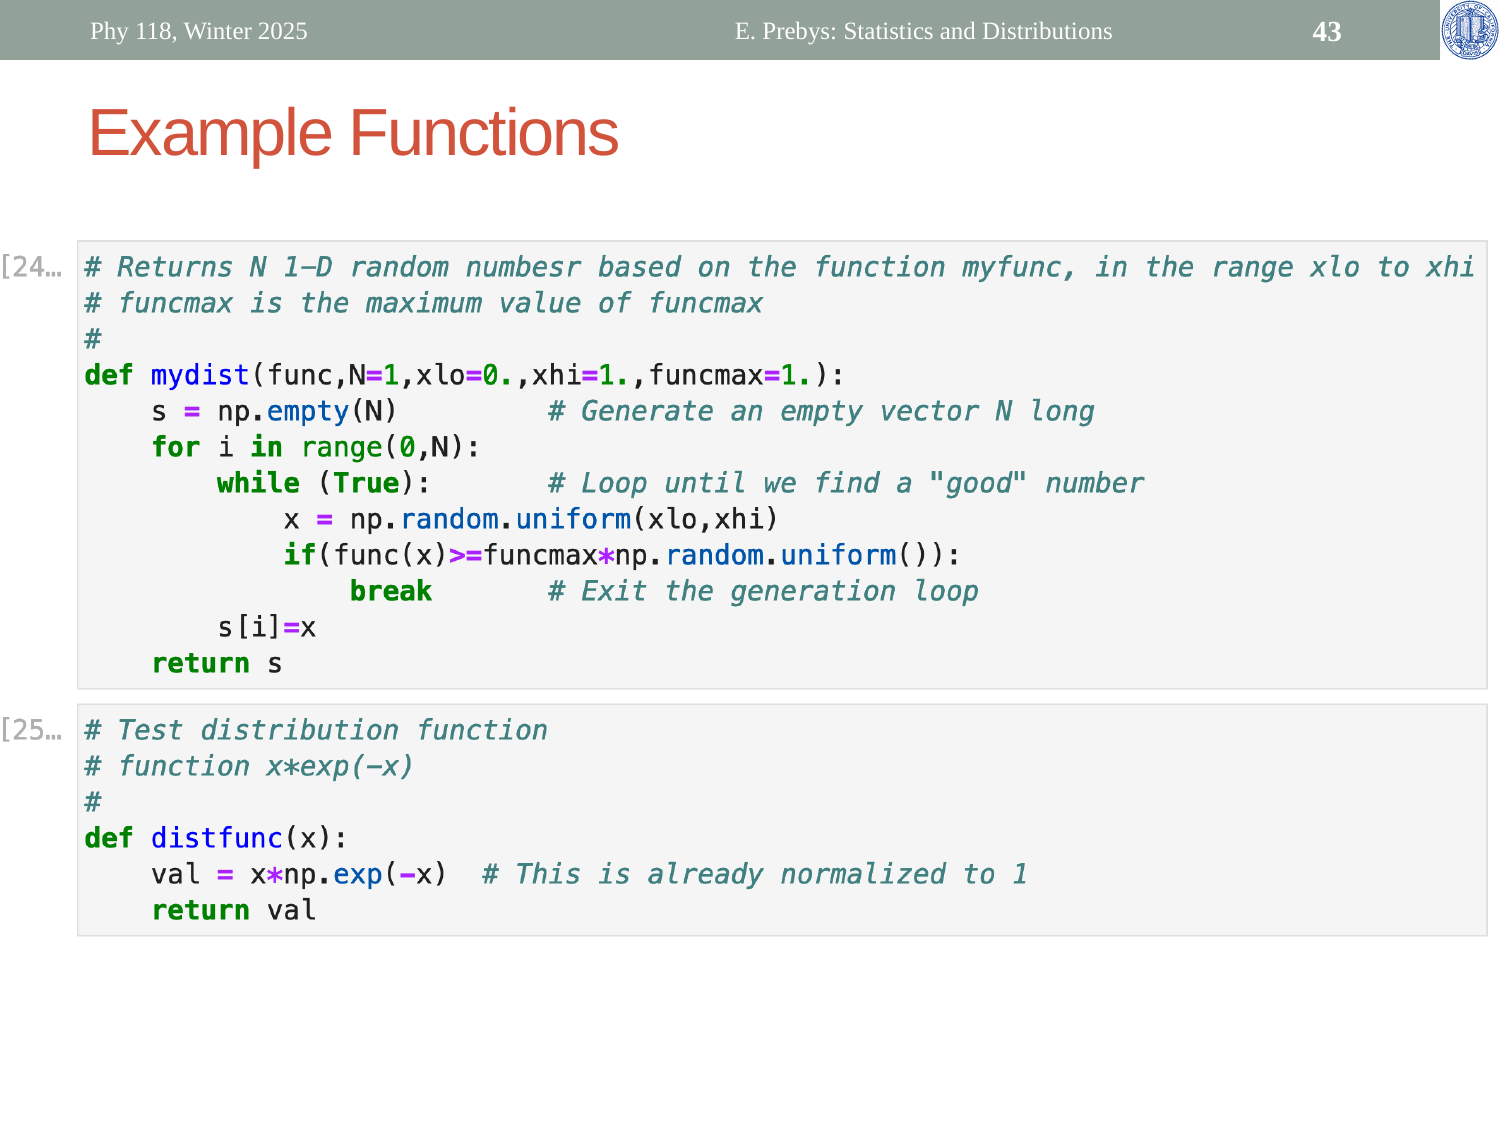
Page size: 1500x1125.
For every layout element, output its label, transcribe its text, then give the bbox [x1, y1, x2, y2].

slide_number 43 [1297, 3, 1425, 57]
picture [0, 239, 1498, 946]
picture [1440, 0, 1500, 61]
slide_number Phy 118, Winter 2025 [75, 3, 550, 57]
title Example Functions [72, 77, 1423, 181]
footer E. Prebys: Statistics and Distributions [562, 3, 1286, 57]
